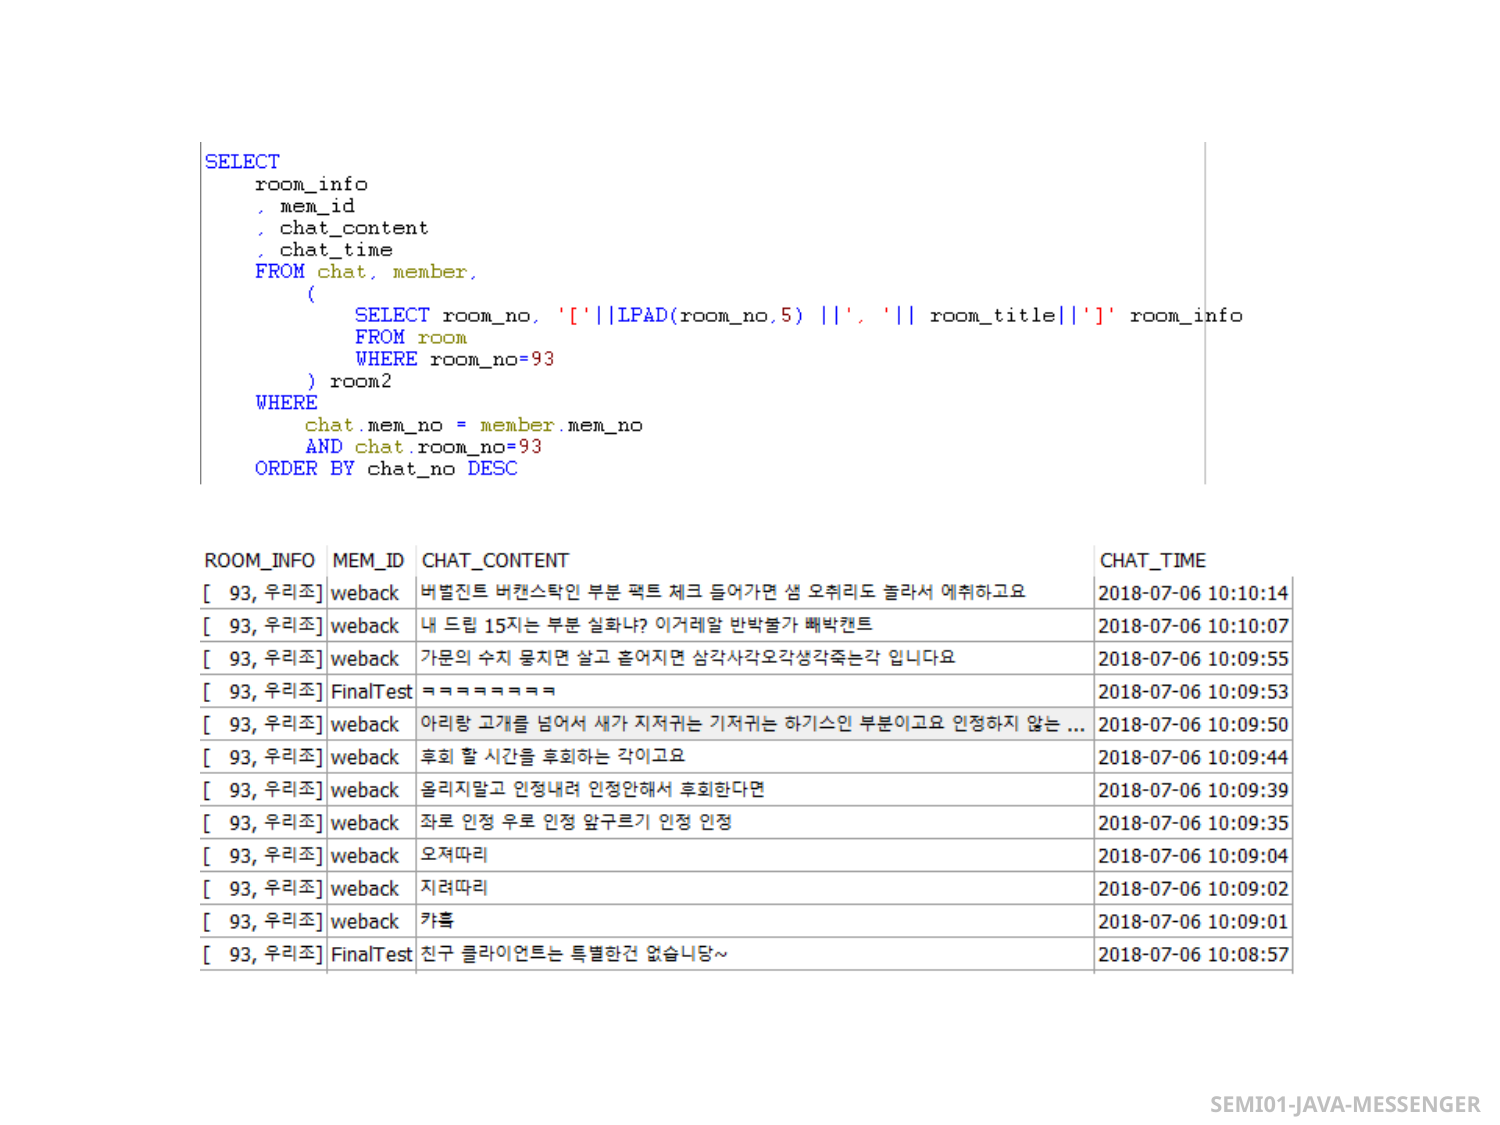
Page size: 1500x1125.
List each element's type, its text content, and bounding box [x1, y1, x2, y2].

picture [199, 142, 1301, 983]
text_box SEMI01-JAVA-MESSENGER [1195, 1083, 1497, 1125]
